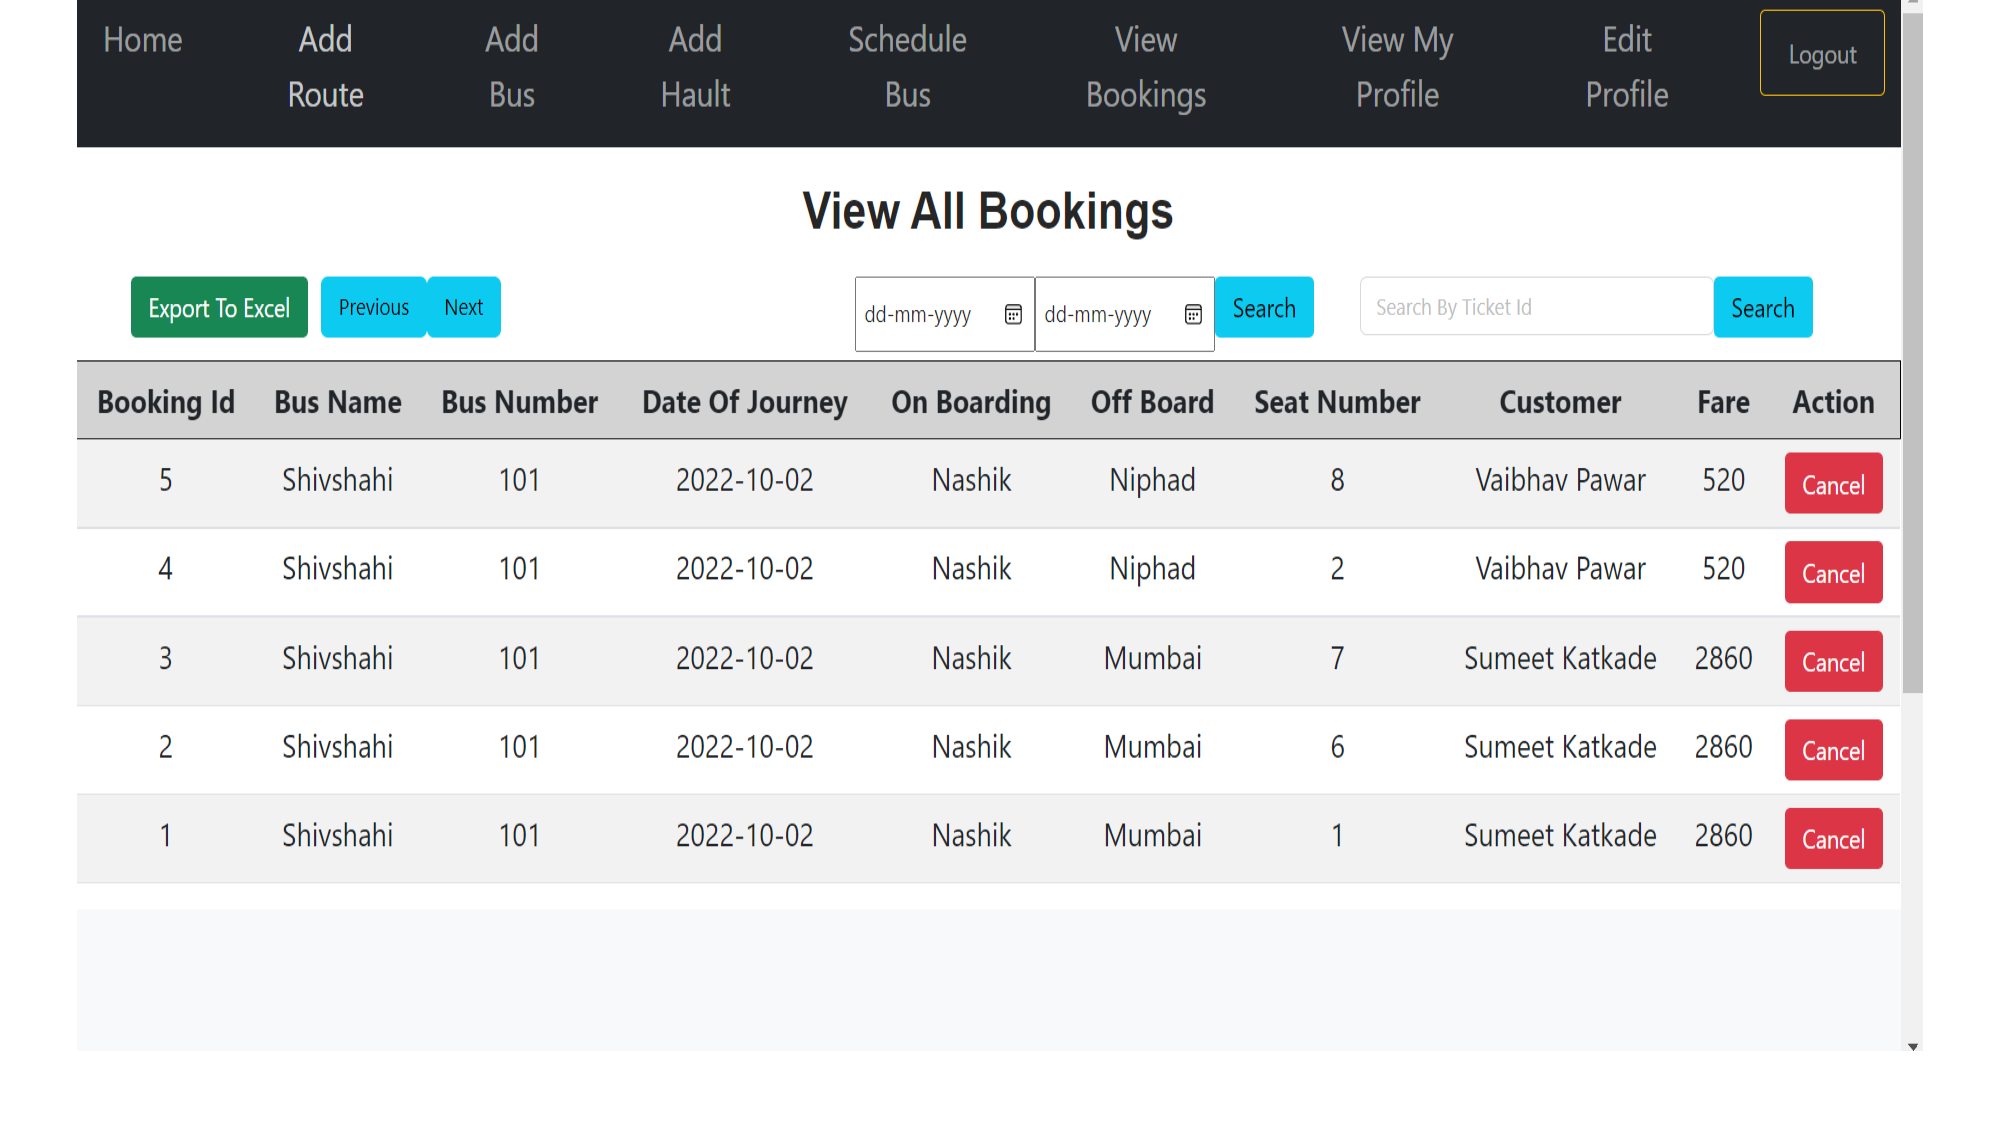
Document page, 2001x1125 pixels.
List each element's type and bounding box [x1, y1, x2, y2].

picture [77, 0, 1923, 1051]
